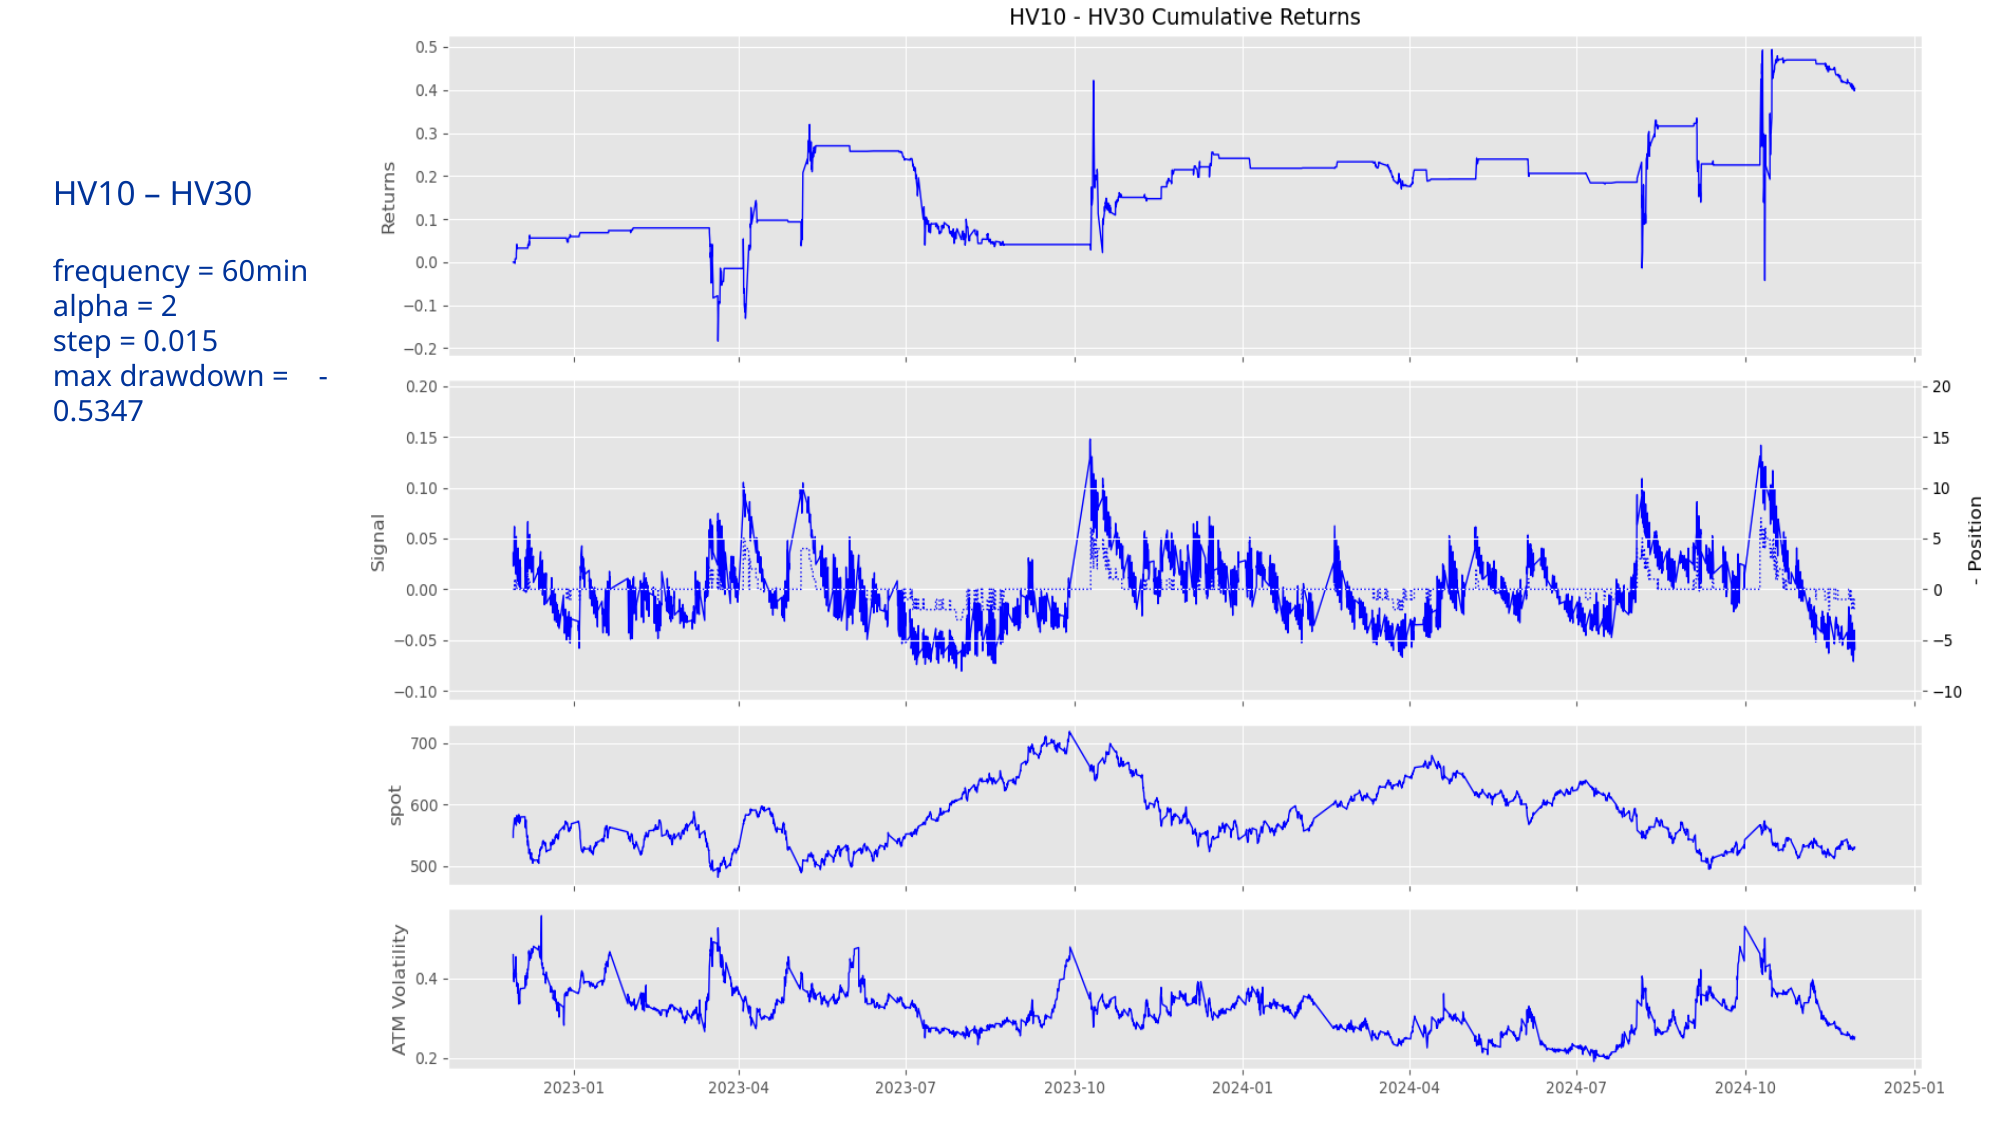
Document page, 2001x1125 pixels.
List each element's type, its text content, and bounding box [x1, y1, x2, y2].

text_box HV10 – HV30 frequency = 60min alpha = 2 step = 0.015 max drawdown = -0.5347 [38, 164, 349, 470]
picture [349, 0, 2000, 1125]
